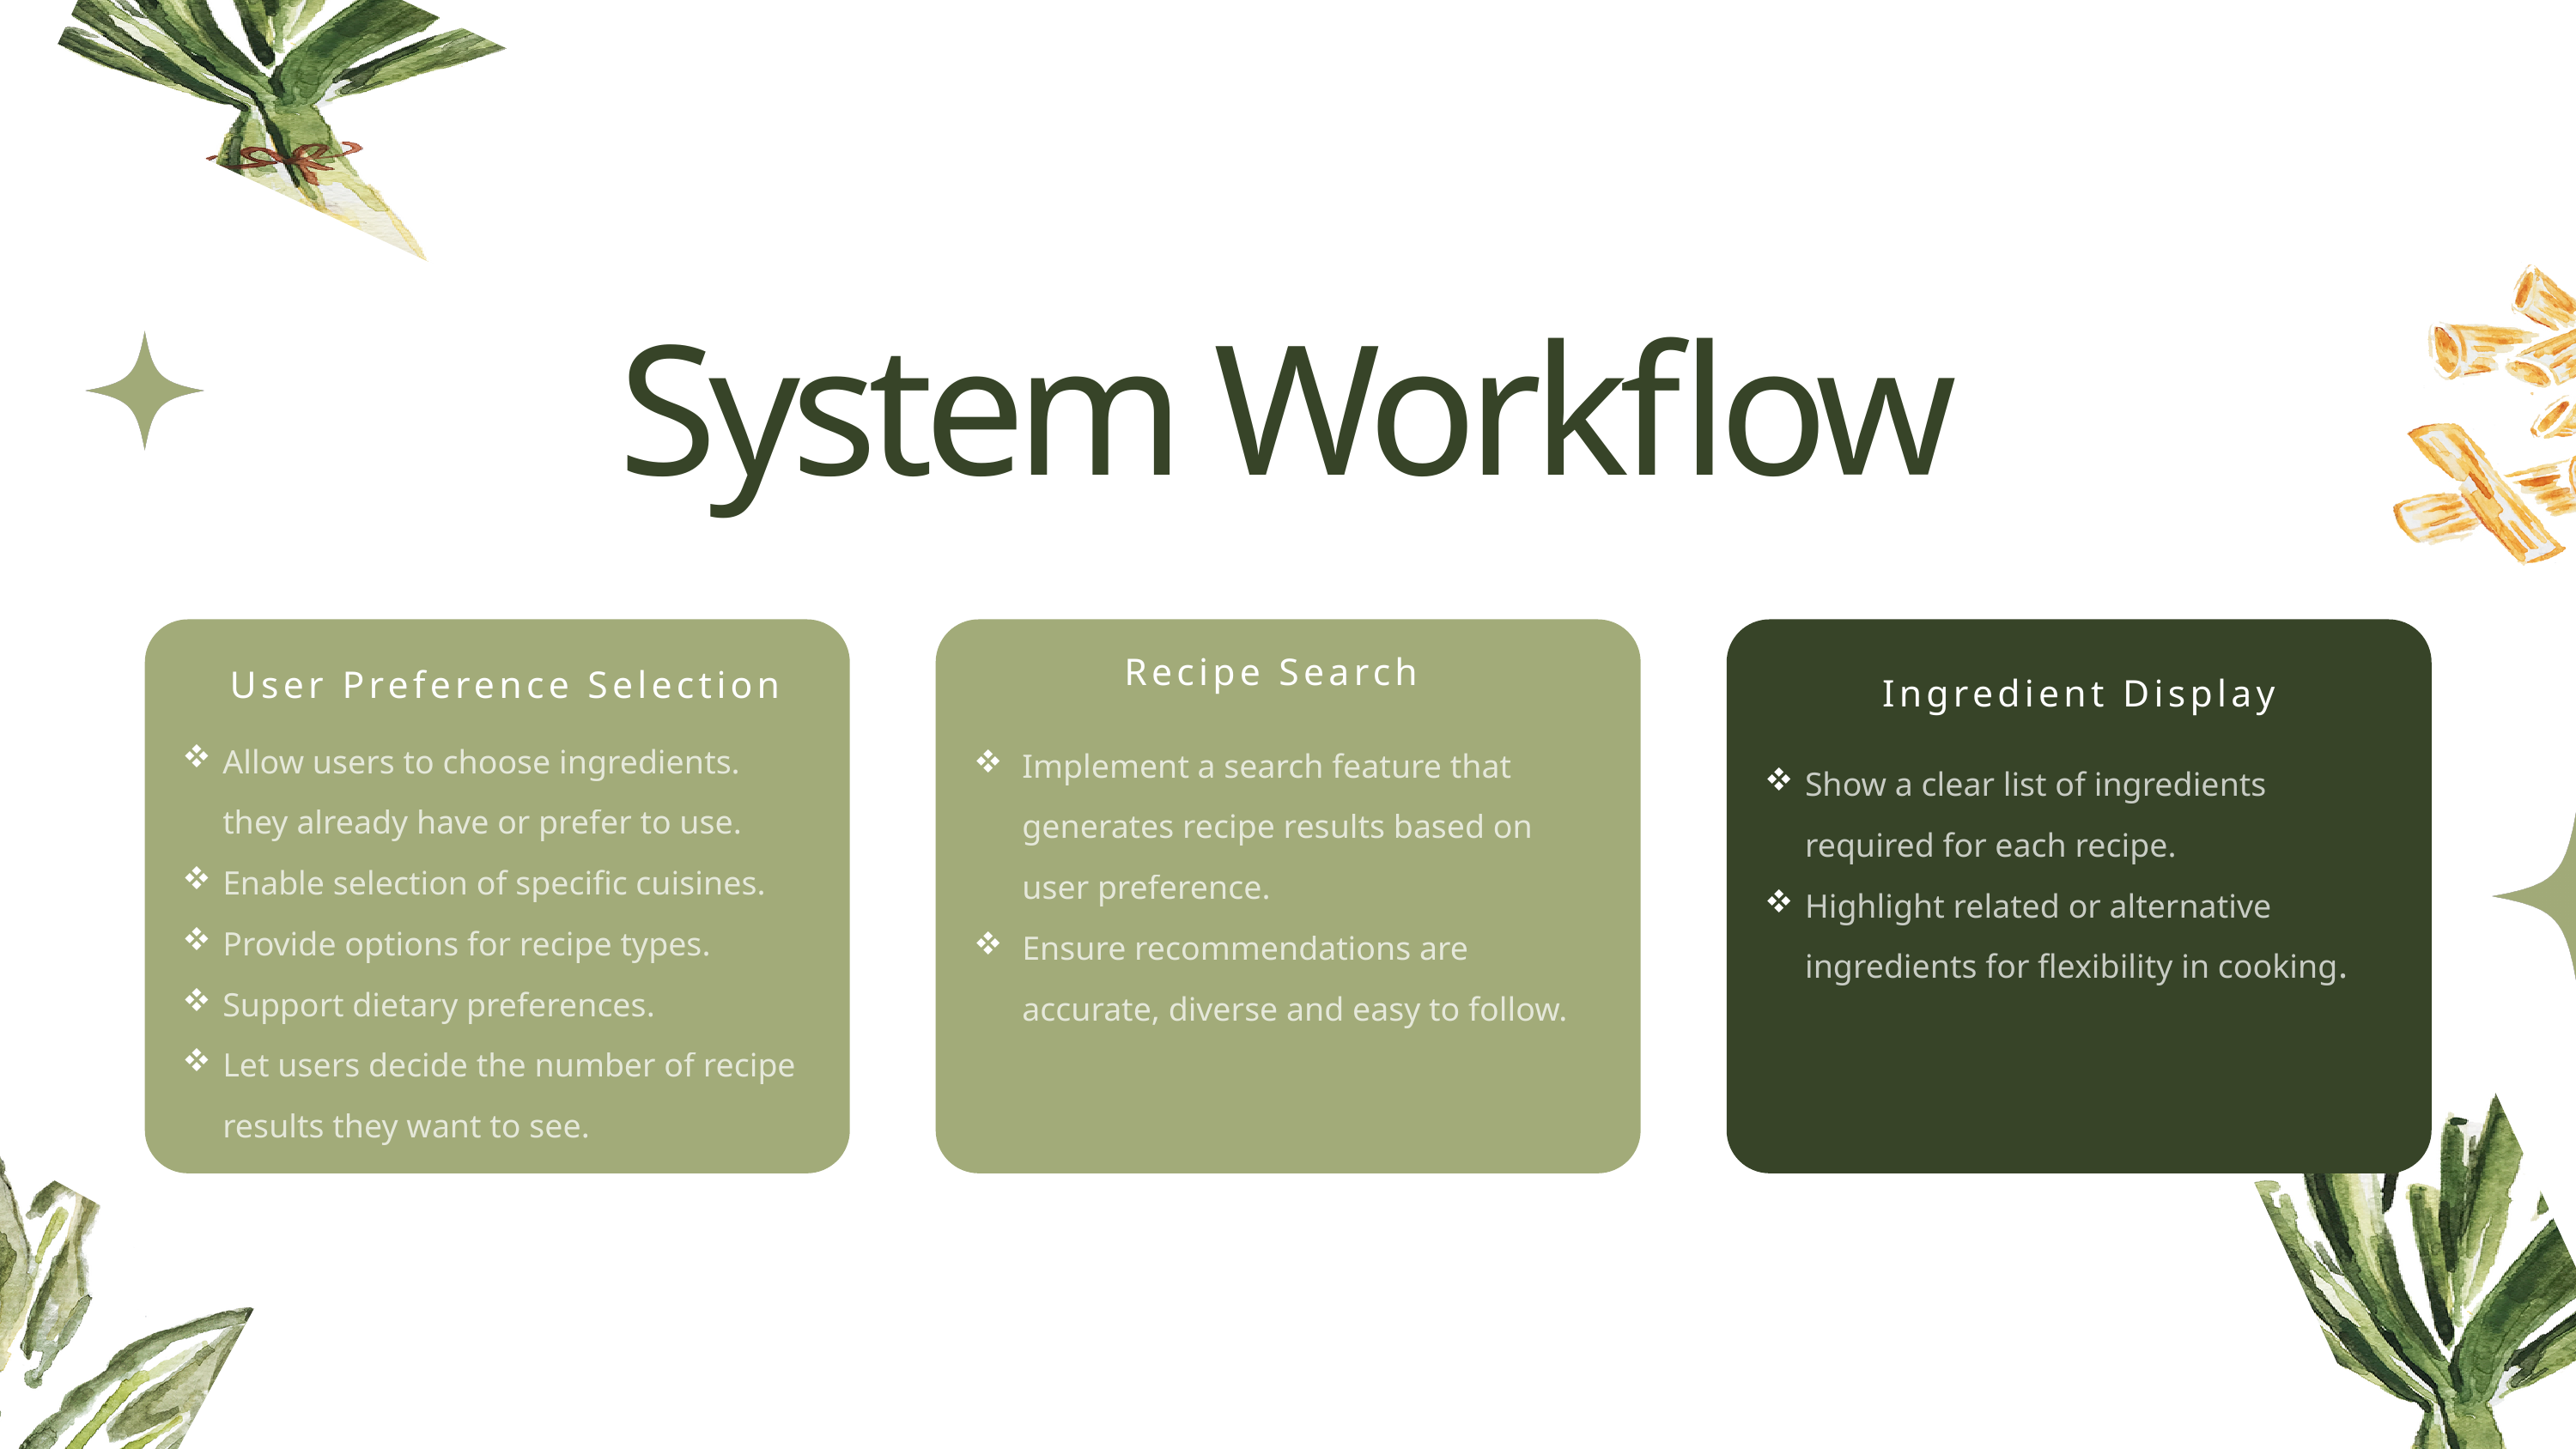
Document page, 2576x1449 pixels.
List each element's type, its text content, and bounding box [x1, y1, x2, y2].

text_box [2492, 812, 2576, 981]
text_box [1726, 619, 2433, 1174]
text_box [2393, 262, 2576, 566]
text_box System Workflow [406, 338, 2170, 512]
text_box [2252, 1066, 2576, 1449]
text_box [935, 619, 1641, 1174]
text_box [0, 1150, 263, 1449]
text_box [144, 619, 850, 1174]
text_box [85, 330, 204, 451]
text_box [39, 0, 569, 283]
